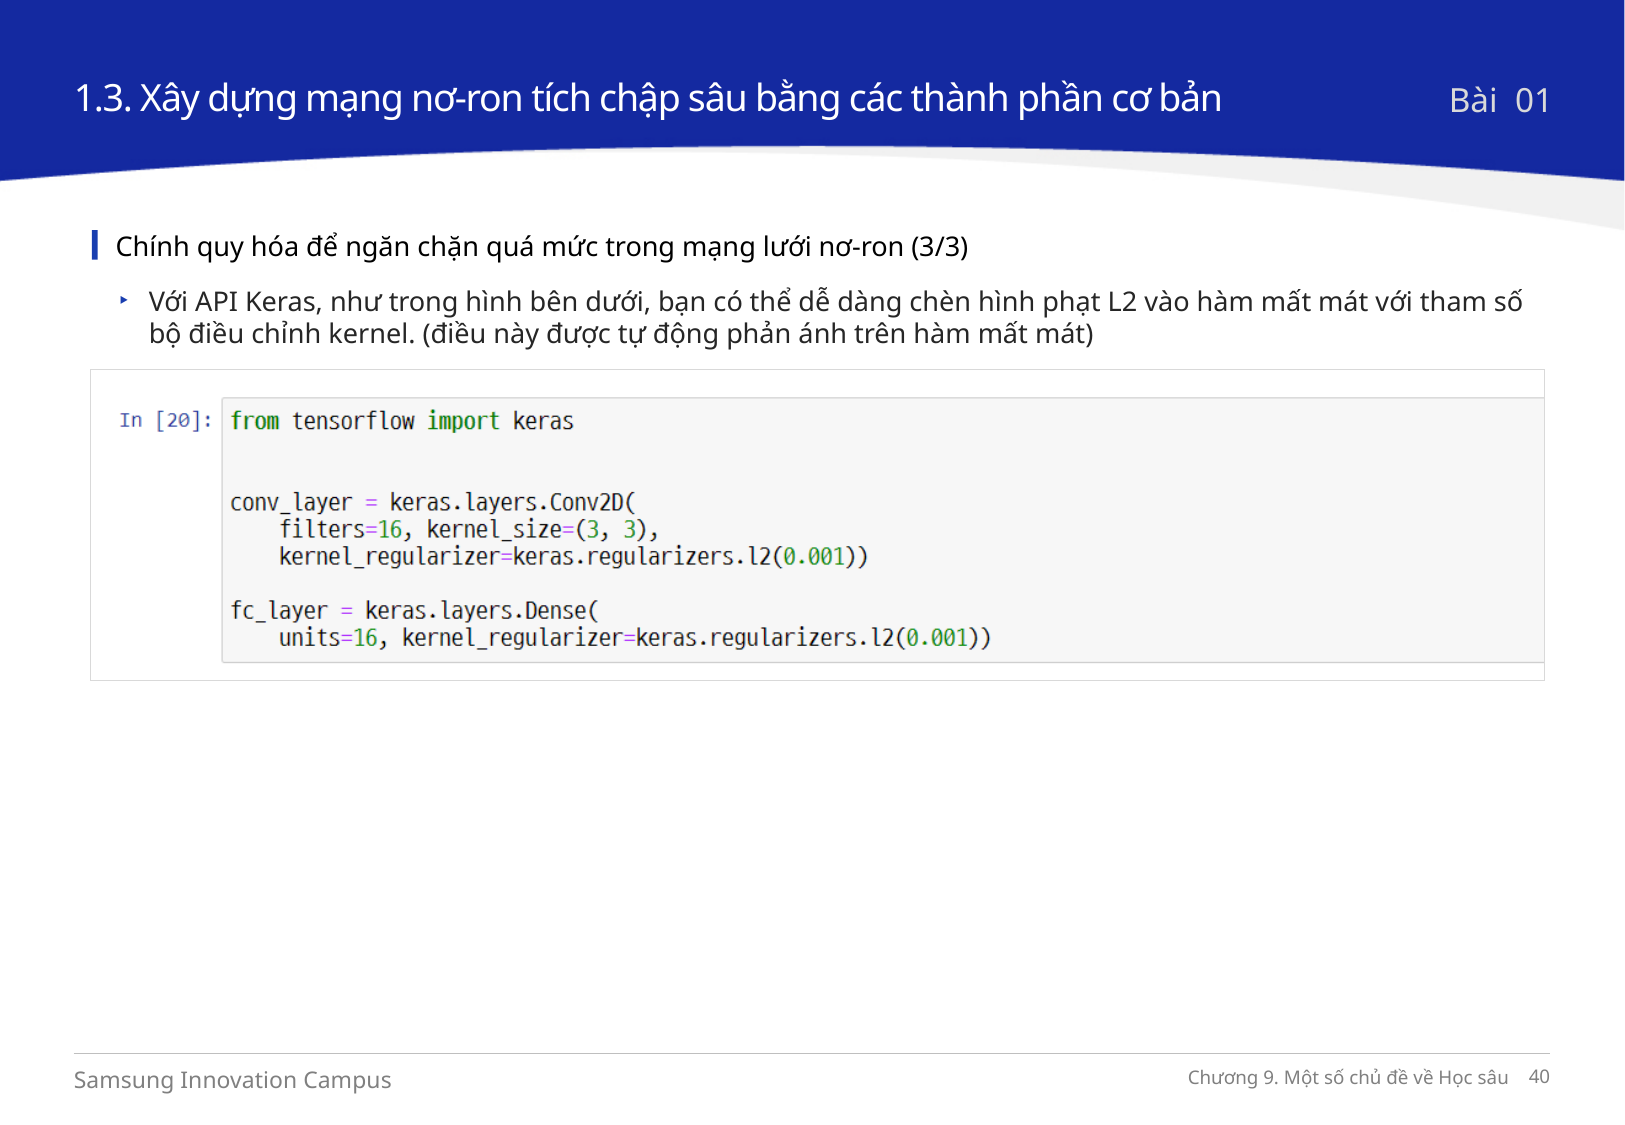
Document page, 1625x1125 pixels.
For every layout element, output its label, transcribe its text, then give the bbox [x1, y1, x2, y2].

text_box Với API Keras, như trong hình bên dưới, bạn có thể dễ dàng chèn hình phạt L2 vào hàm mất mát với tham số bộ điều chỉnh kernel. (điều này được tự động phản ánh trên hàm mất mát) [104, 276, 1554, 357]
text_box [91, 229, 1532, 263]
picture [0, 0, 1625, 1125]
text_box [73, 73, 1554, 120]
